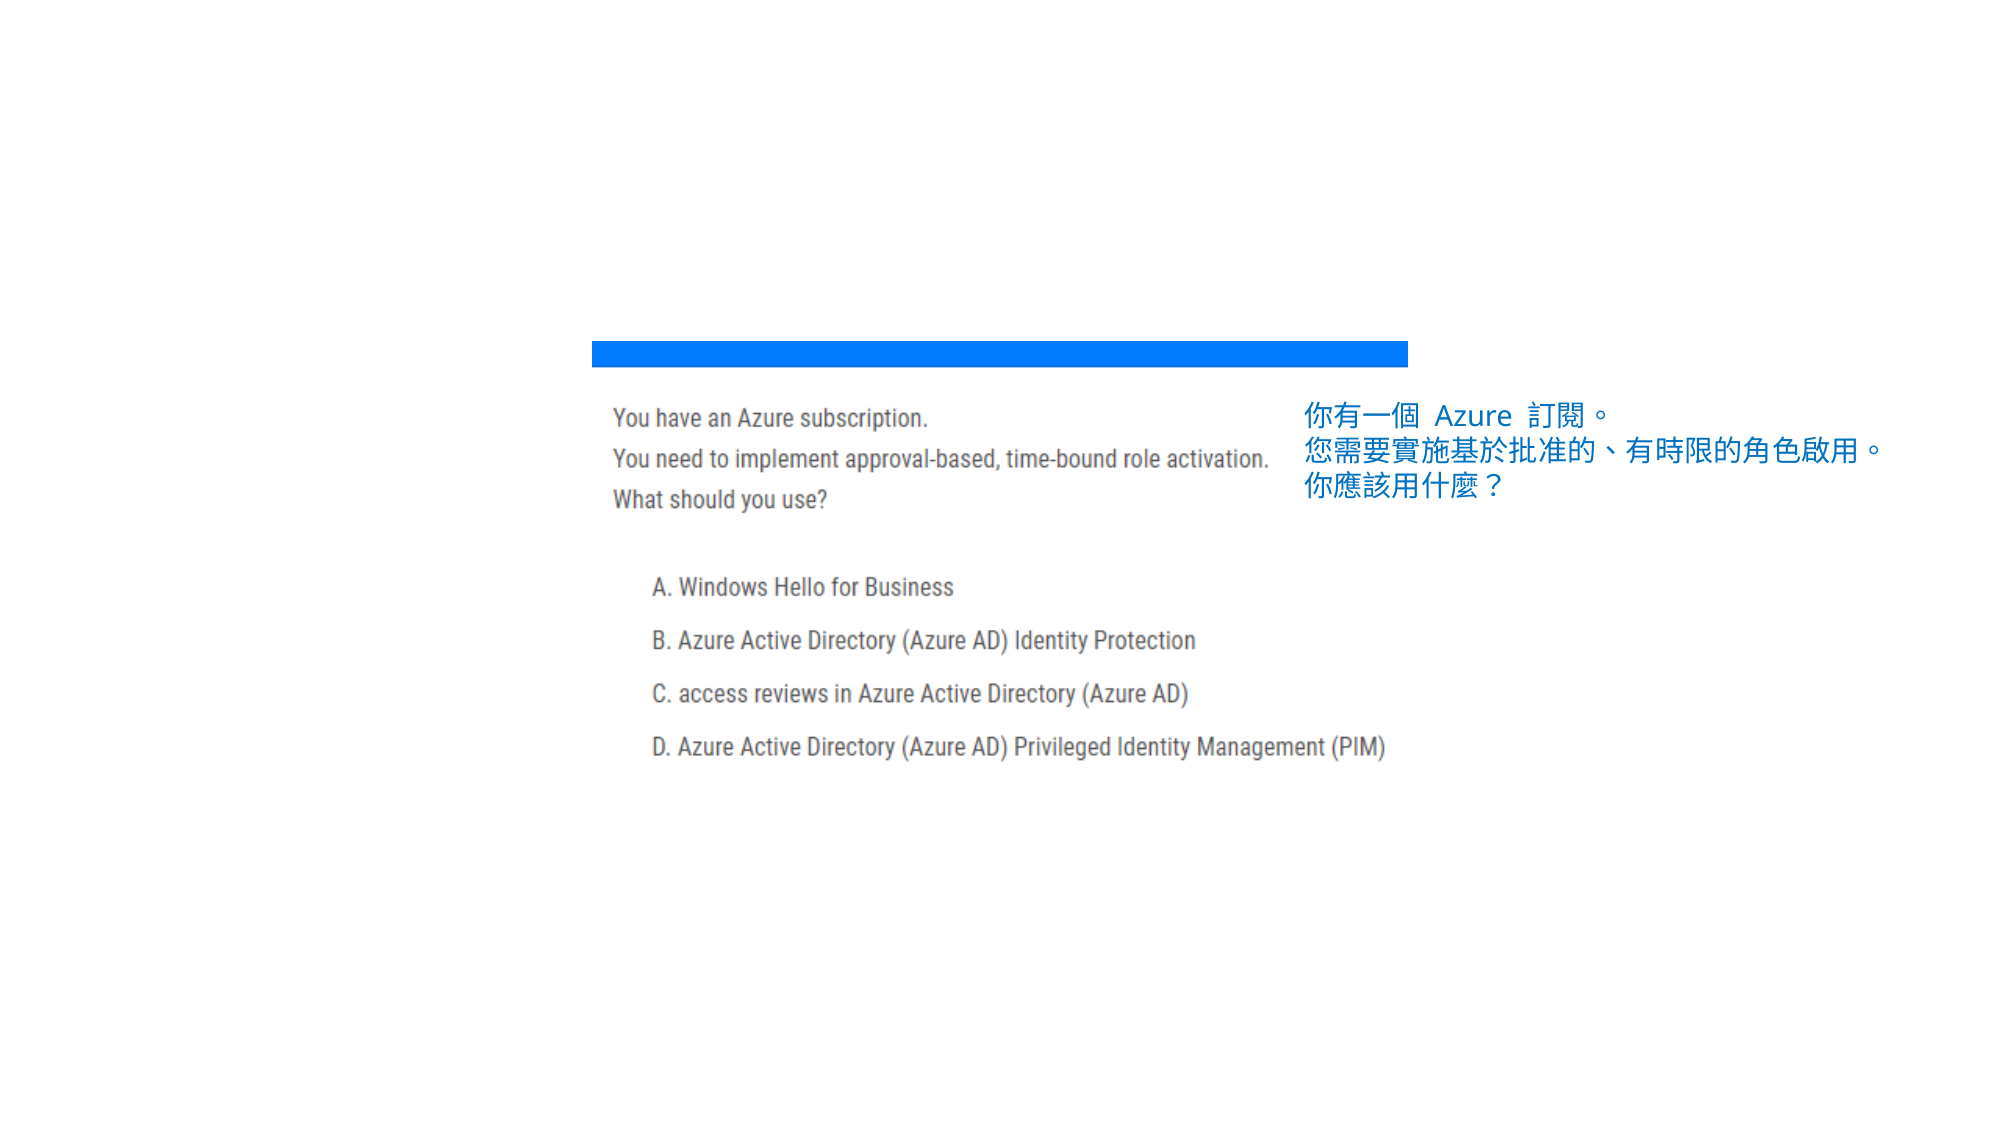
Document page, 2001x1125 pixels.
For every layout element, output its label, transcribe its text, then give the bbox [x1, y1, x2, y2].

picture [591, 341, 1409, 784]
text_box 你有一個 Azure 訂閱。 您需要實施基於批准的、有時限的角色啟用。 你應該用什麼？ [1412, 389, 1911, 510]
